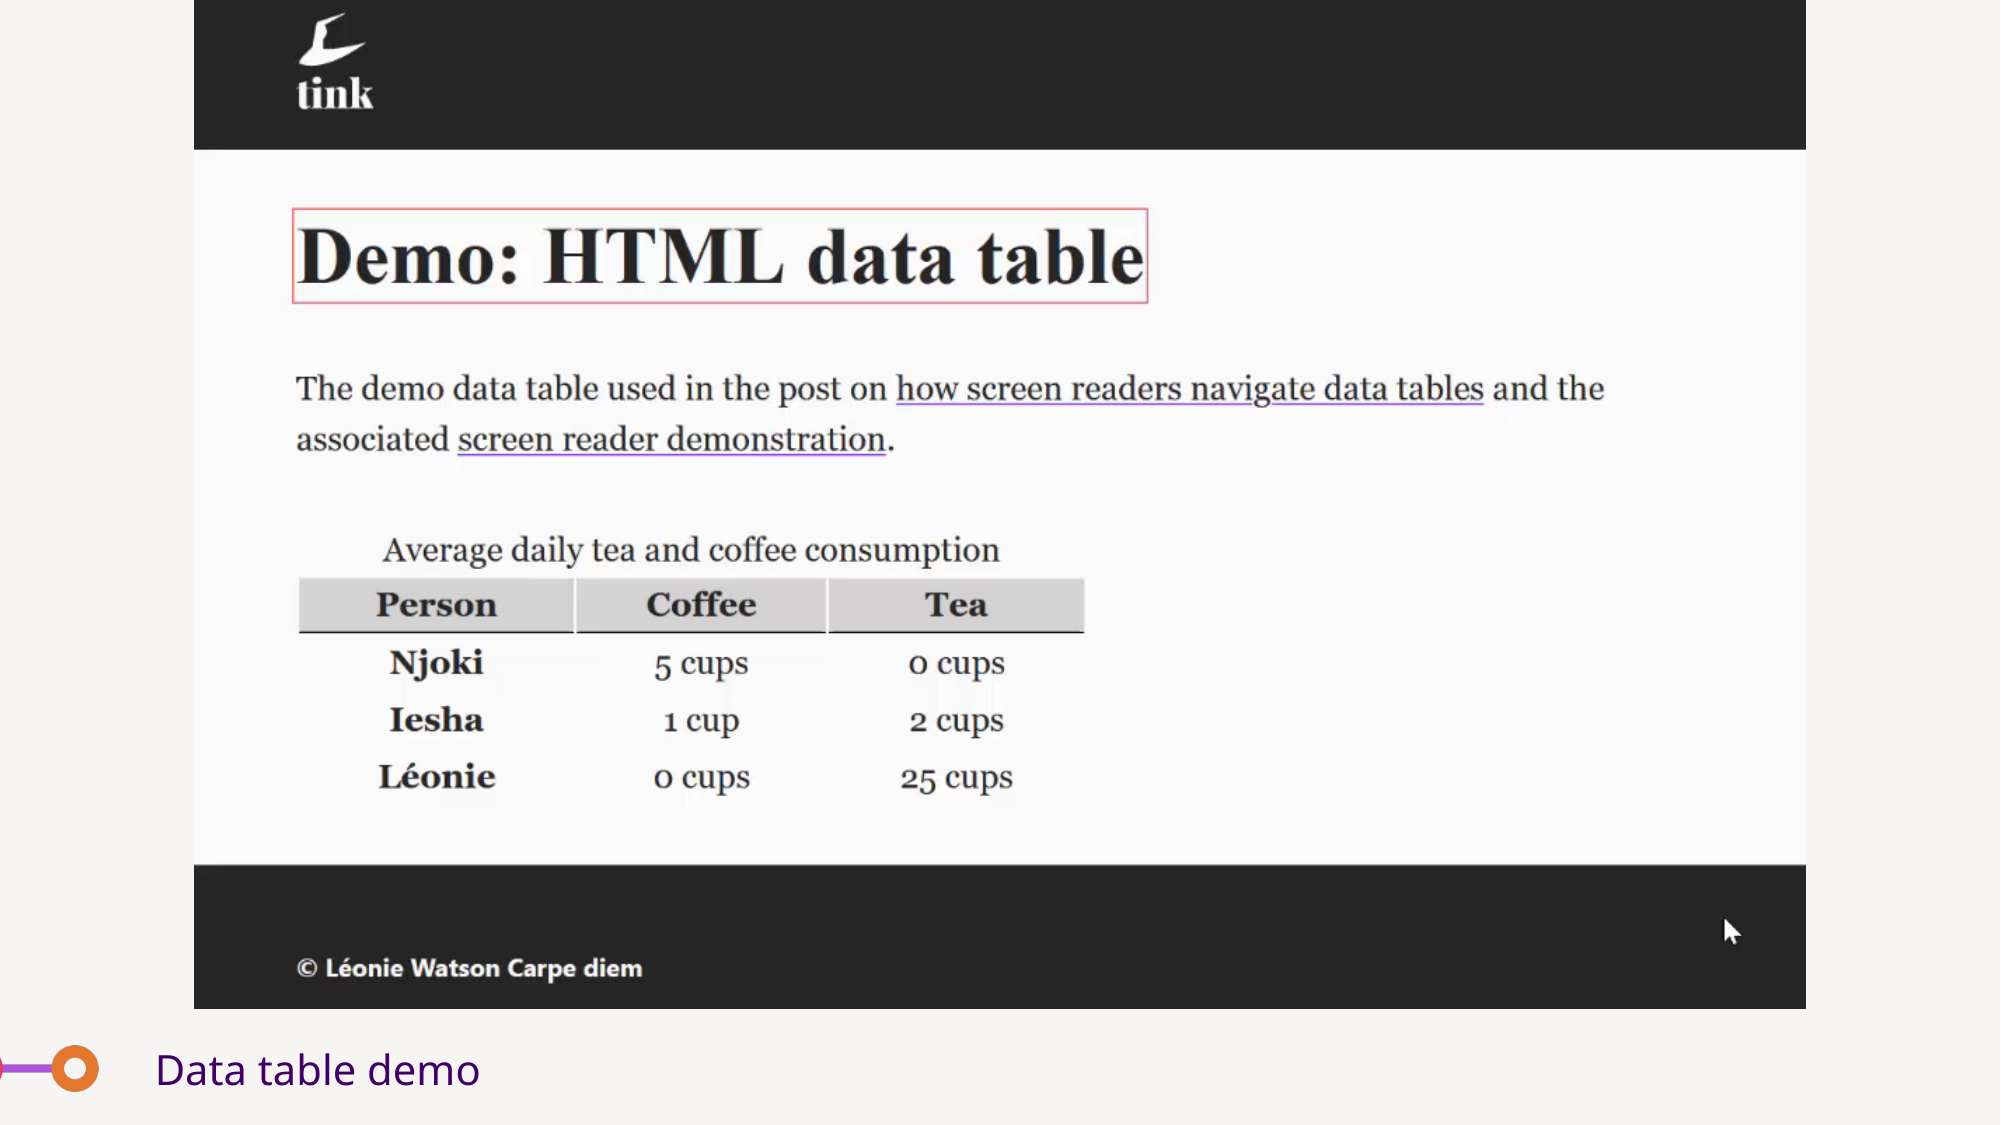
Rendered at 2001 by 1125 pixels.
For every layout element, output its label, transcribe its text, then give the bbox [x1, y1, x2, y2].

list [193, 0, 1807, 1010]
title Data table demo [125, 1017, 2000, 1124]
picture [0, 1043, 103, 1093]
